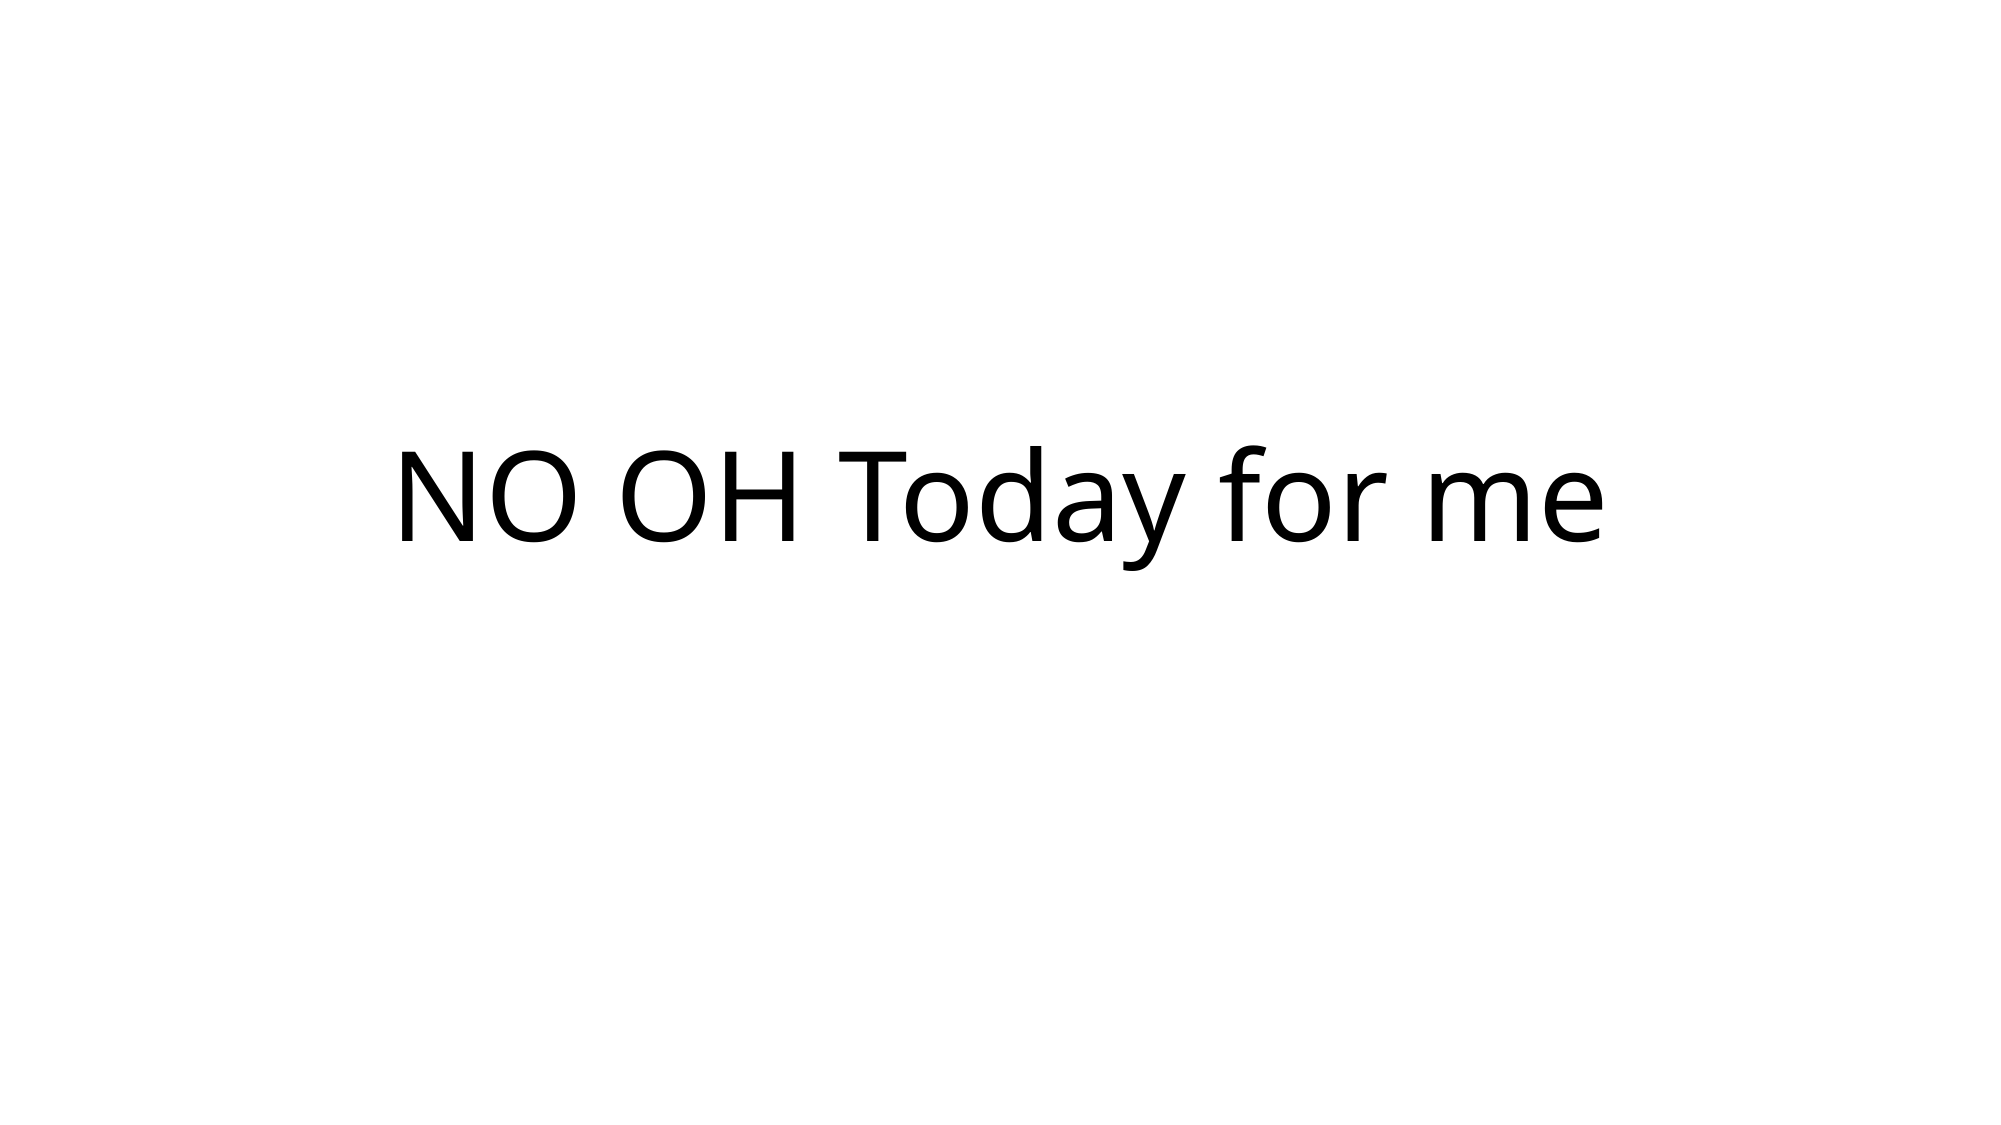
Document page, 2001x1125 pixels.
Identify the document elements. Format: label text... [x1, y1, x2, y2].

title NO OH Today for me [249, 184, 1750, 576]
